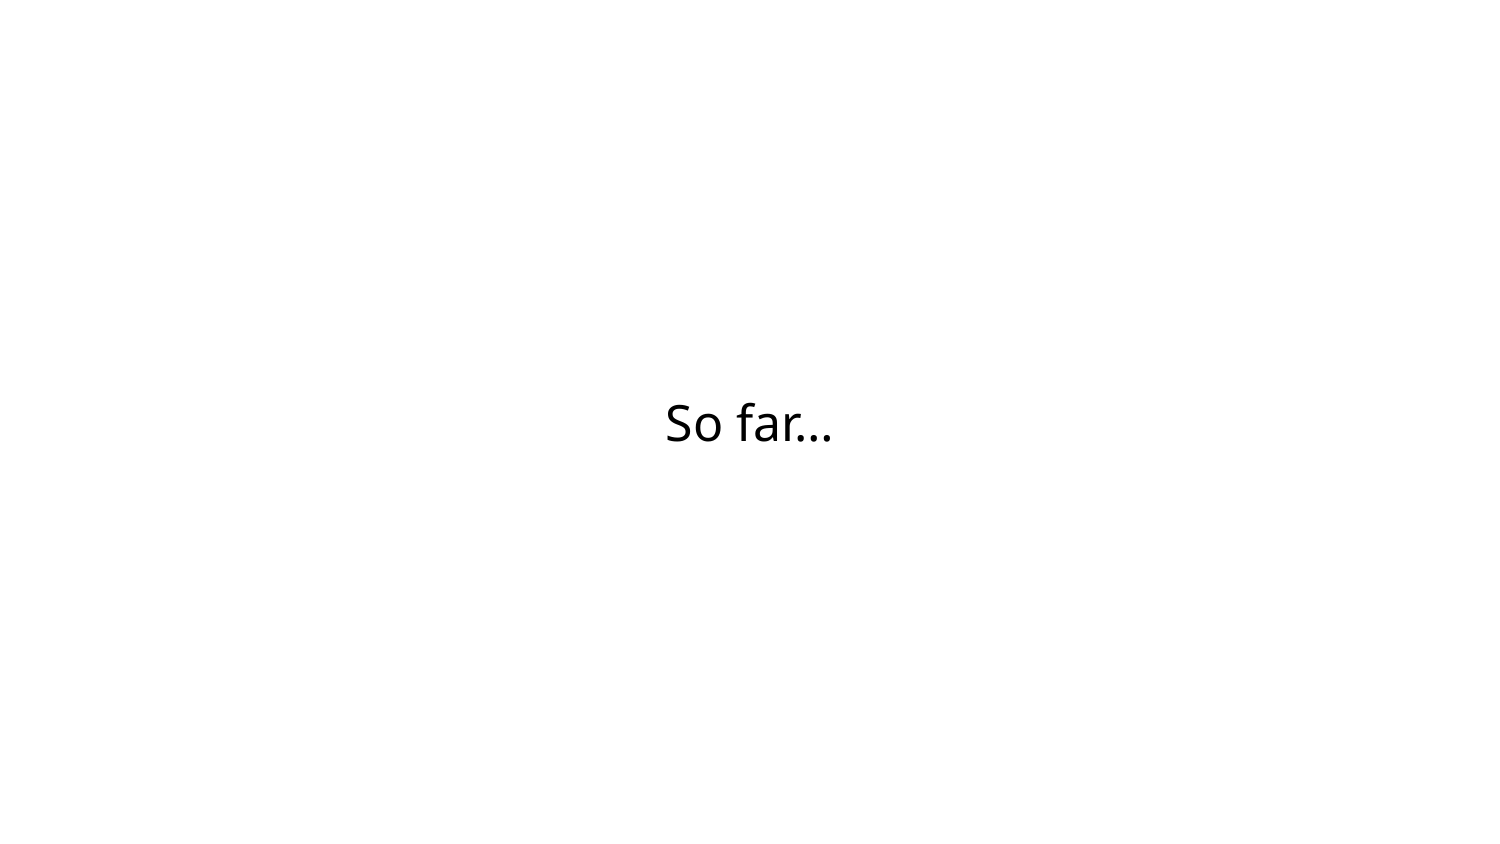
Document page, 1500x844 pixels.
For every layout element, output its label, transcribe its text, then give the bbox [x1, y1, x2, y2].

title So far… [509, 361, 990, 482]
